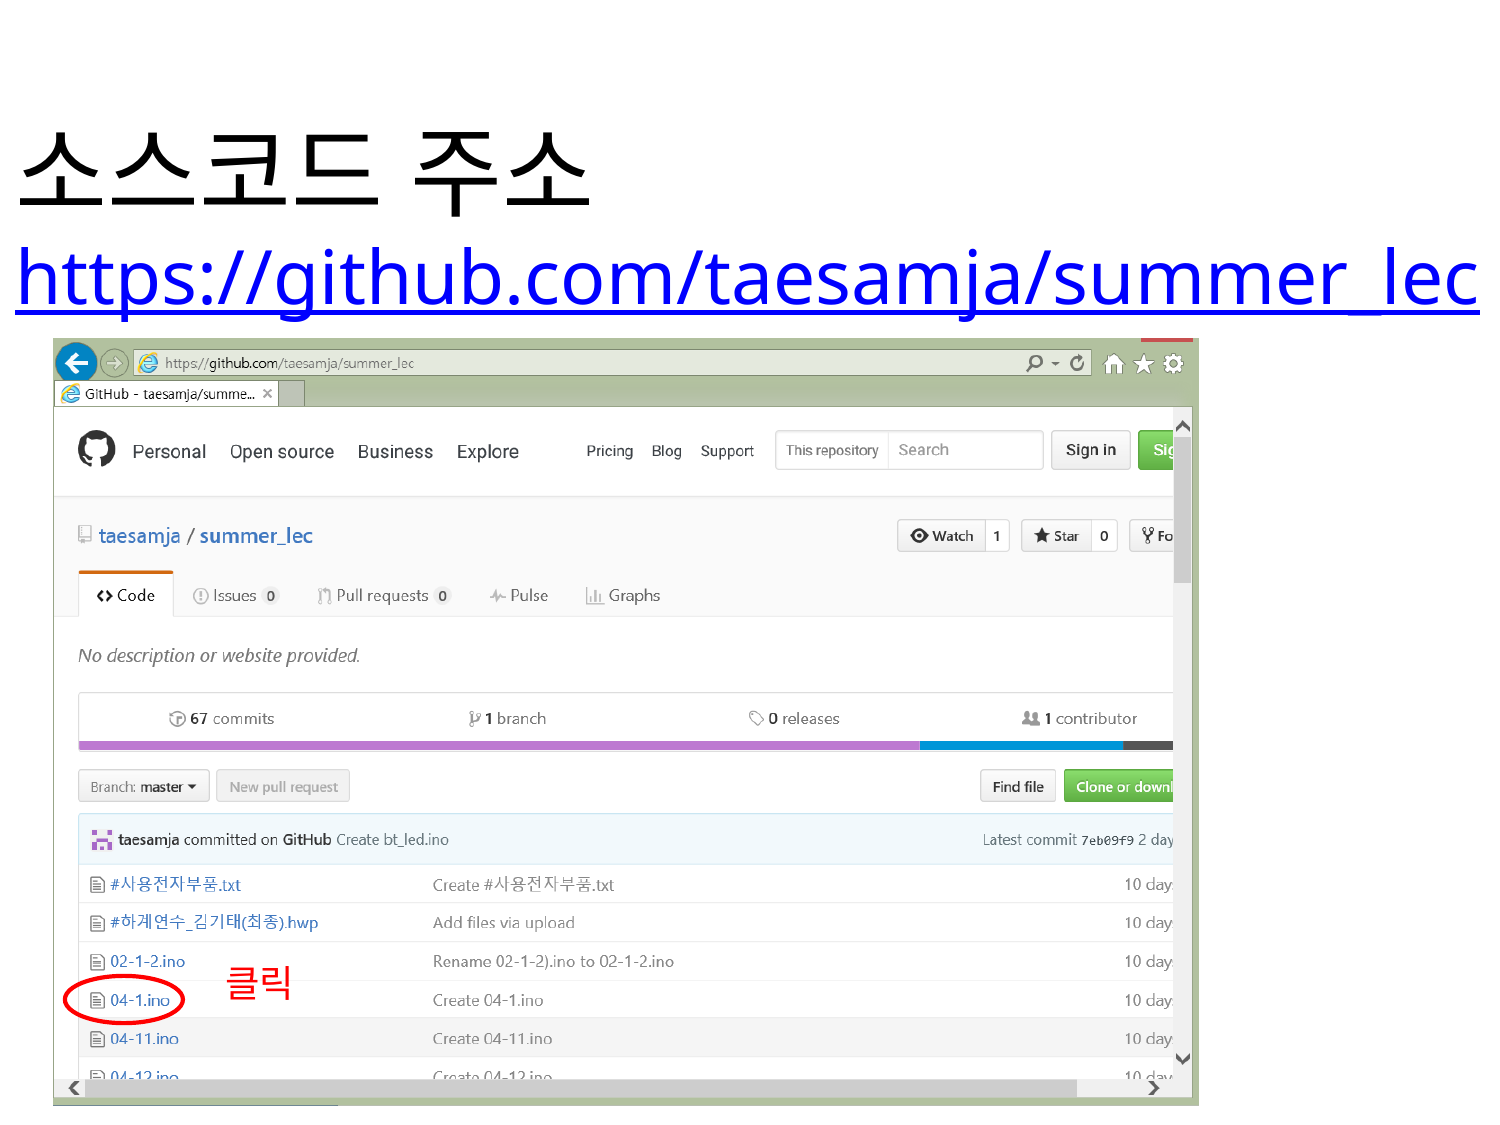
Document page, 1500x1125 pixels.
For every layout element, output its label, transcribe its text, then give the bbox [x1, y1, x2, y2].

text_box 소스코드 주소 https://github.com/taesamja/summer_lec [0, 101, 1495, 339]
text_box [52, 337, 1199, 1107]
